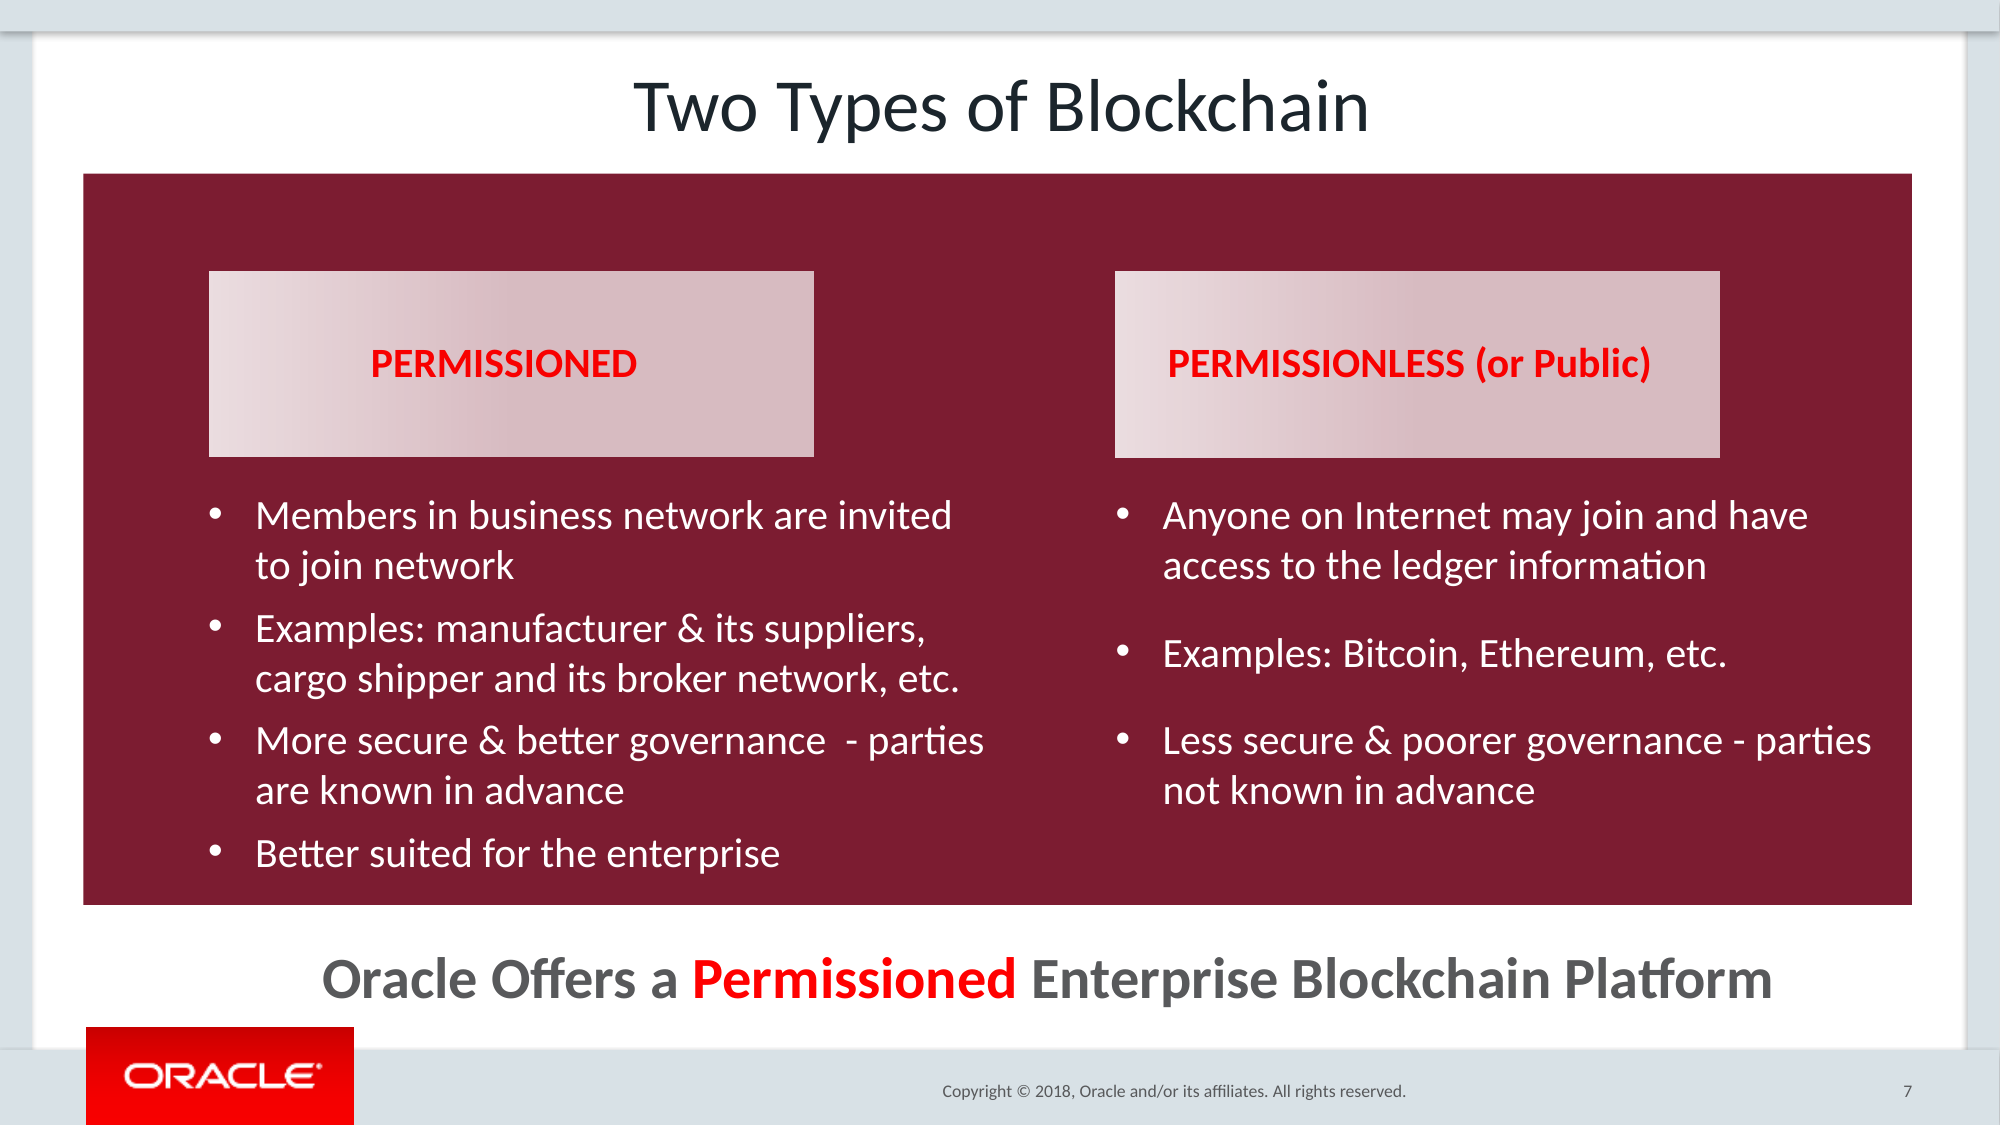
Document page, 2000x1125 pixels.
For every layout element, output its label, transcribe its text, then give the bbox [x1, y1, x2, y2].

text_box PERMISSIONLESS (or Public) [1115, 271, 1720, 458]
text_box Two Types of Blockchain [83, 56, 1937, 158]
text_box Oracle Offers a Permissioned Enterprise Blockchain Platform [246, 947, 1850, 1043]
text_box Members in business network are invited to join network Examples: manufacturer & its suppliers, cargo shipper and its broker network, etc. More secure & better governance - parties are known in advance Better suited for the enterprise [208, 487, 991, 756]
picture [86, 1027, 354, 1125]
text_box PERMISSIONED [209, 271, 814, 457]
text_box Anyone on Internet may join and have access to the ledger information Examples: Bitcoin, Ethereum, etc. Less secure & poorer governance - parties not known in advance [1115, 487, 1898, 756]
slide_number 7 [1849, 1075, 1913, 1106]
text_box [83, 173, 1912, 905]
